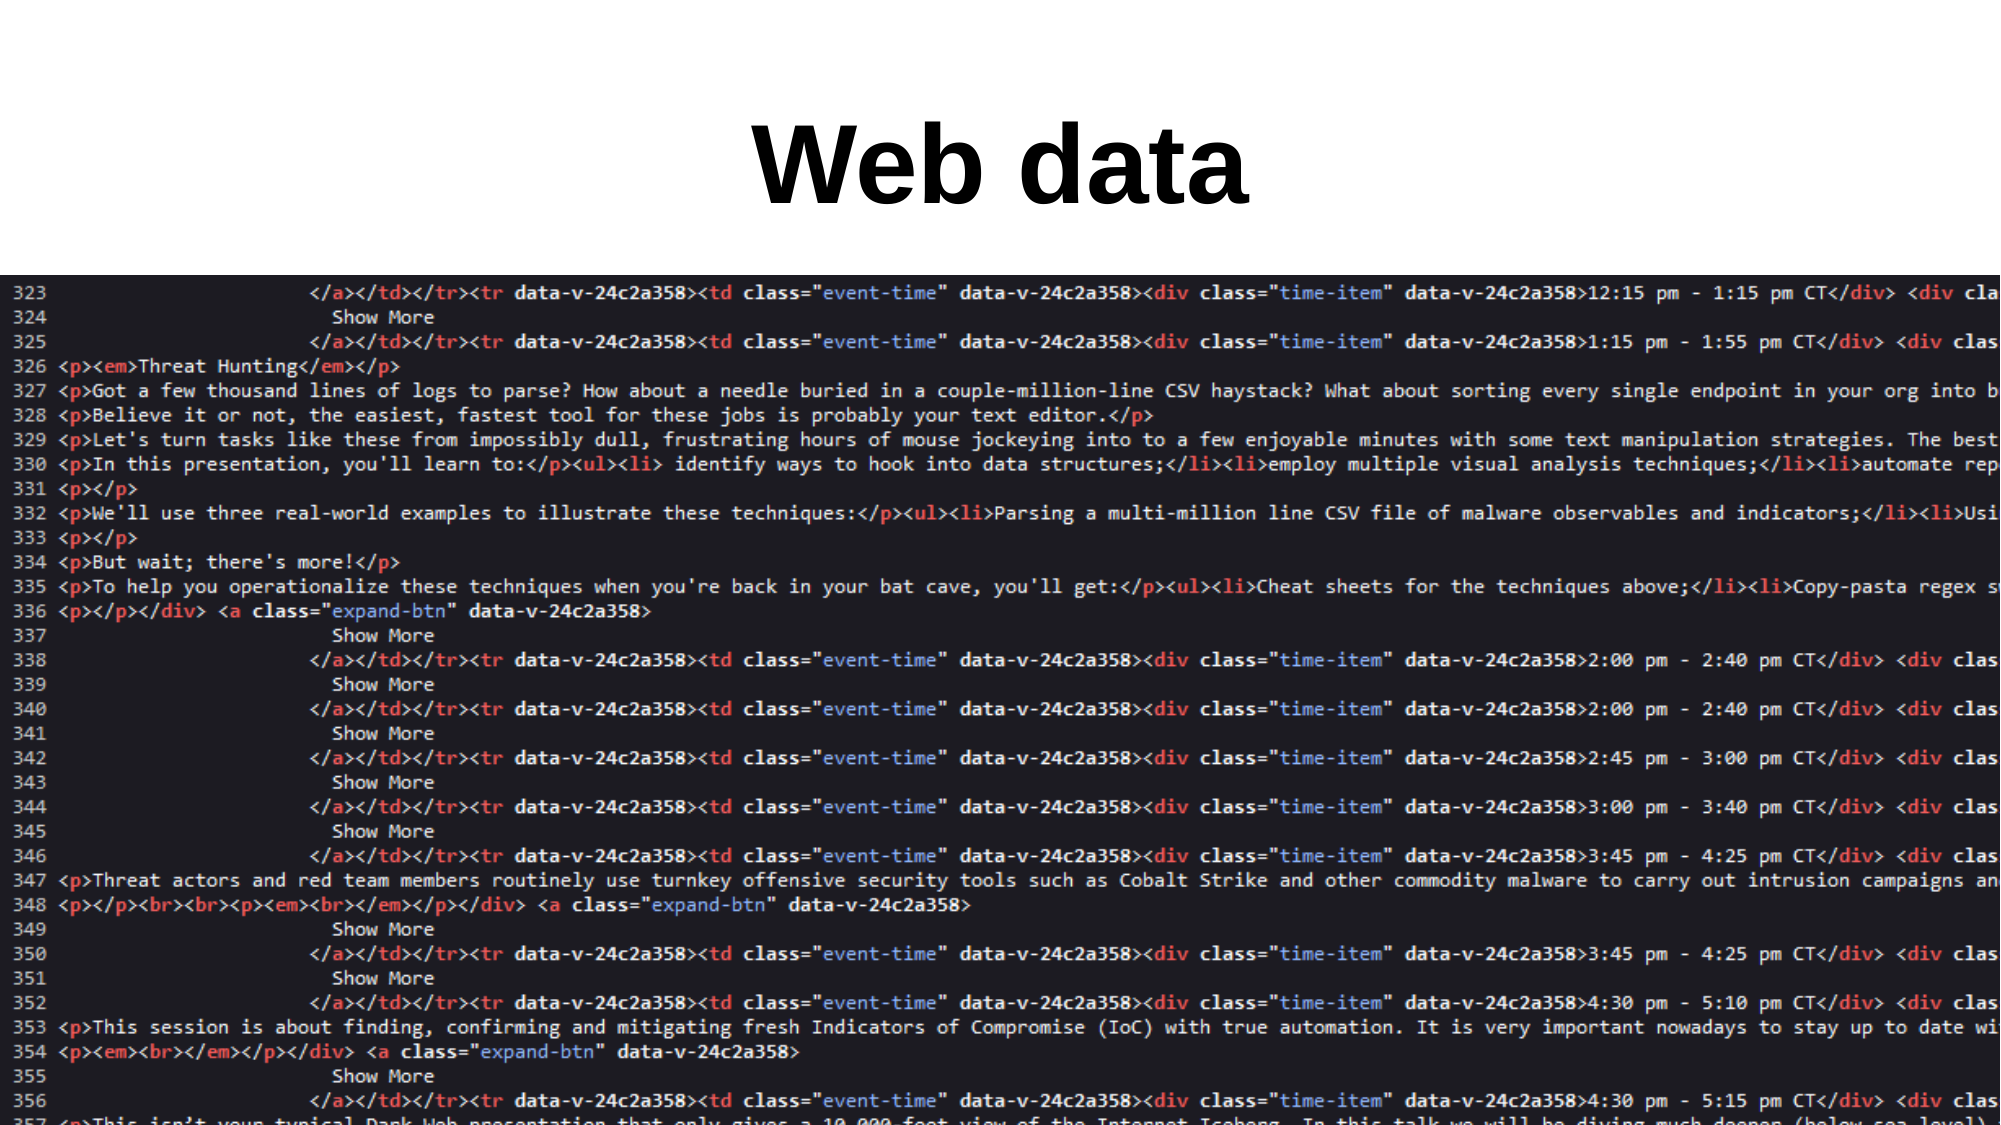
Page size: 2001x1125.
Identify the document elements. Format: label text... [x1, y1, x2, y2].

title Web data [60, 58, 1940, 275]
picture [0, 275, 2000, 1125]
